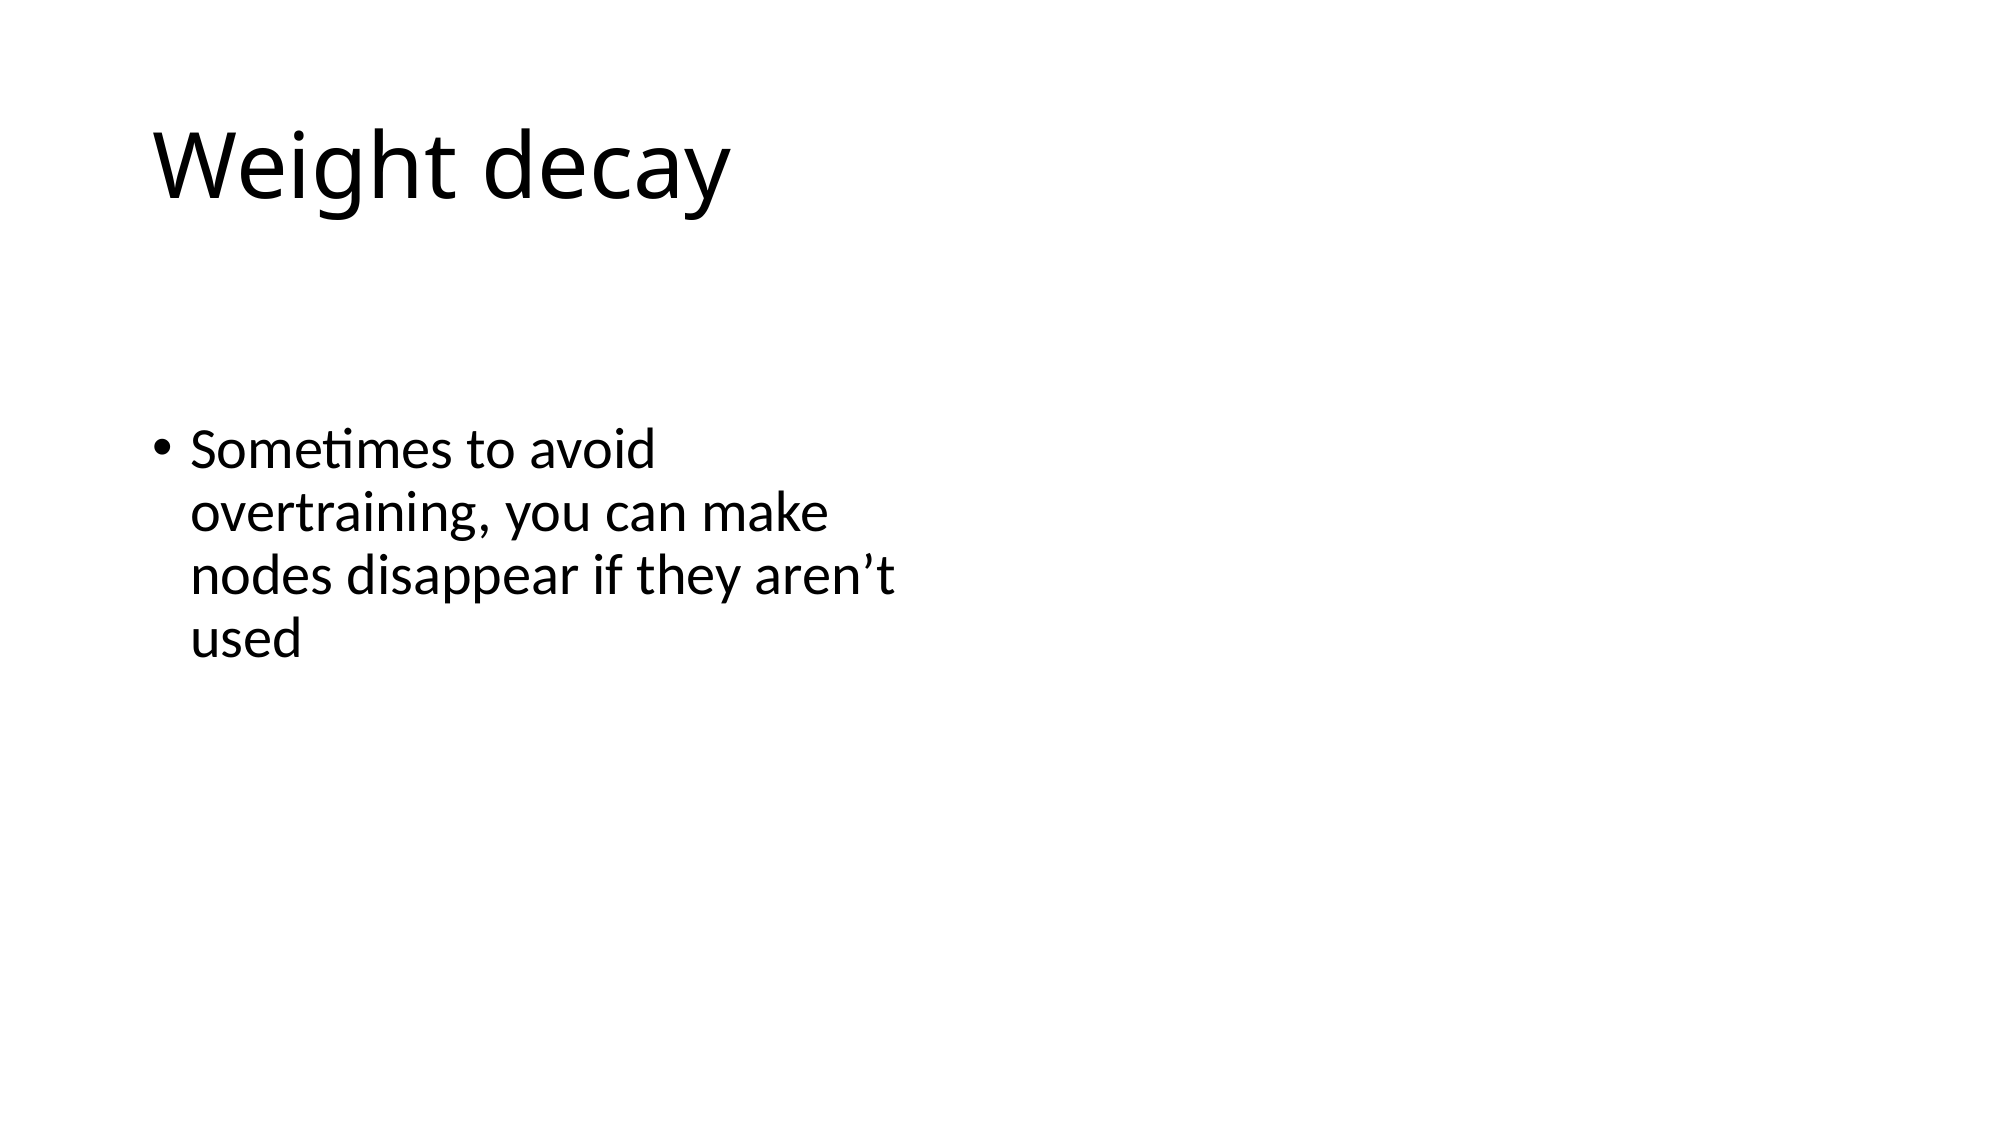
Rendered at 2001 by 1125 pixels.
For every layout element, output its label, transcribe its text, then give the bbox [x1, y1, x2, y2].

list Sometimes to avoid overtraining, you can make nodes disappear if they aren’t used [137, 410, 984, 1016]
title Weight decay [137, 59, 1863, 278]
